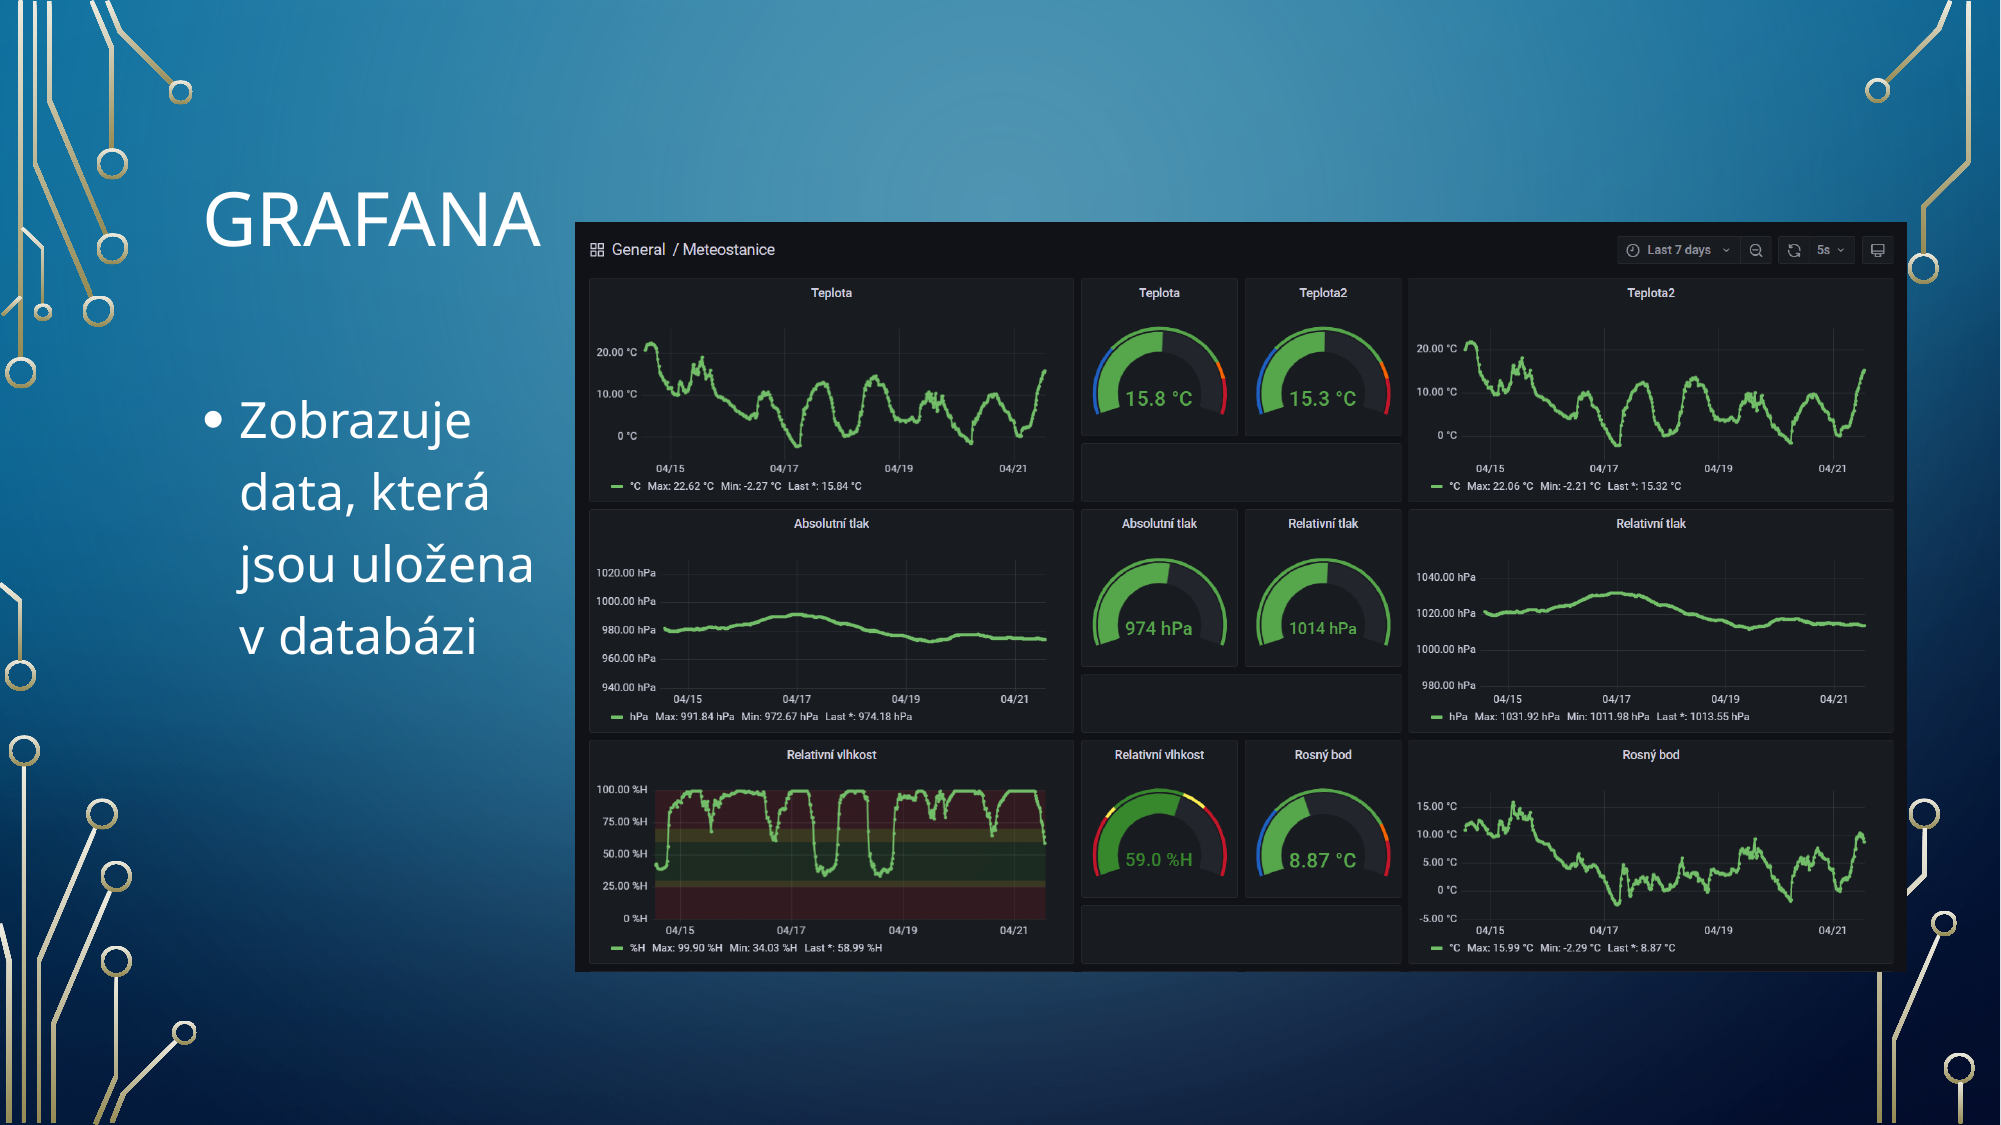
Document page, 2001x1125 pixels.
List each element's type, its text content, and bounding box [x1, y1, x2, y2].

list Zobrazuje data, která jsou uložena v databázi [187, 369, 575, 950]
title Grafana [187, 101, 1813, 344]
picture [575, 222, 1907, 972]
